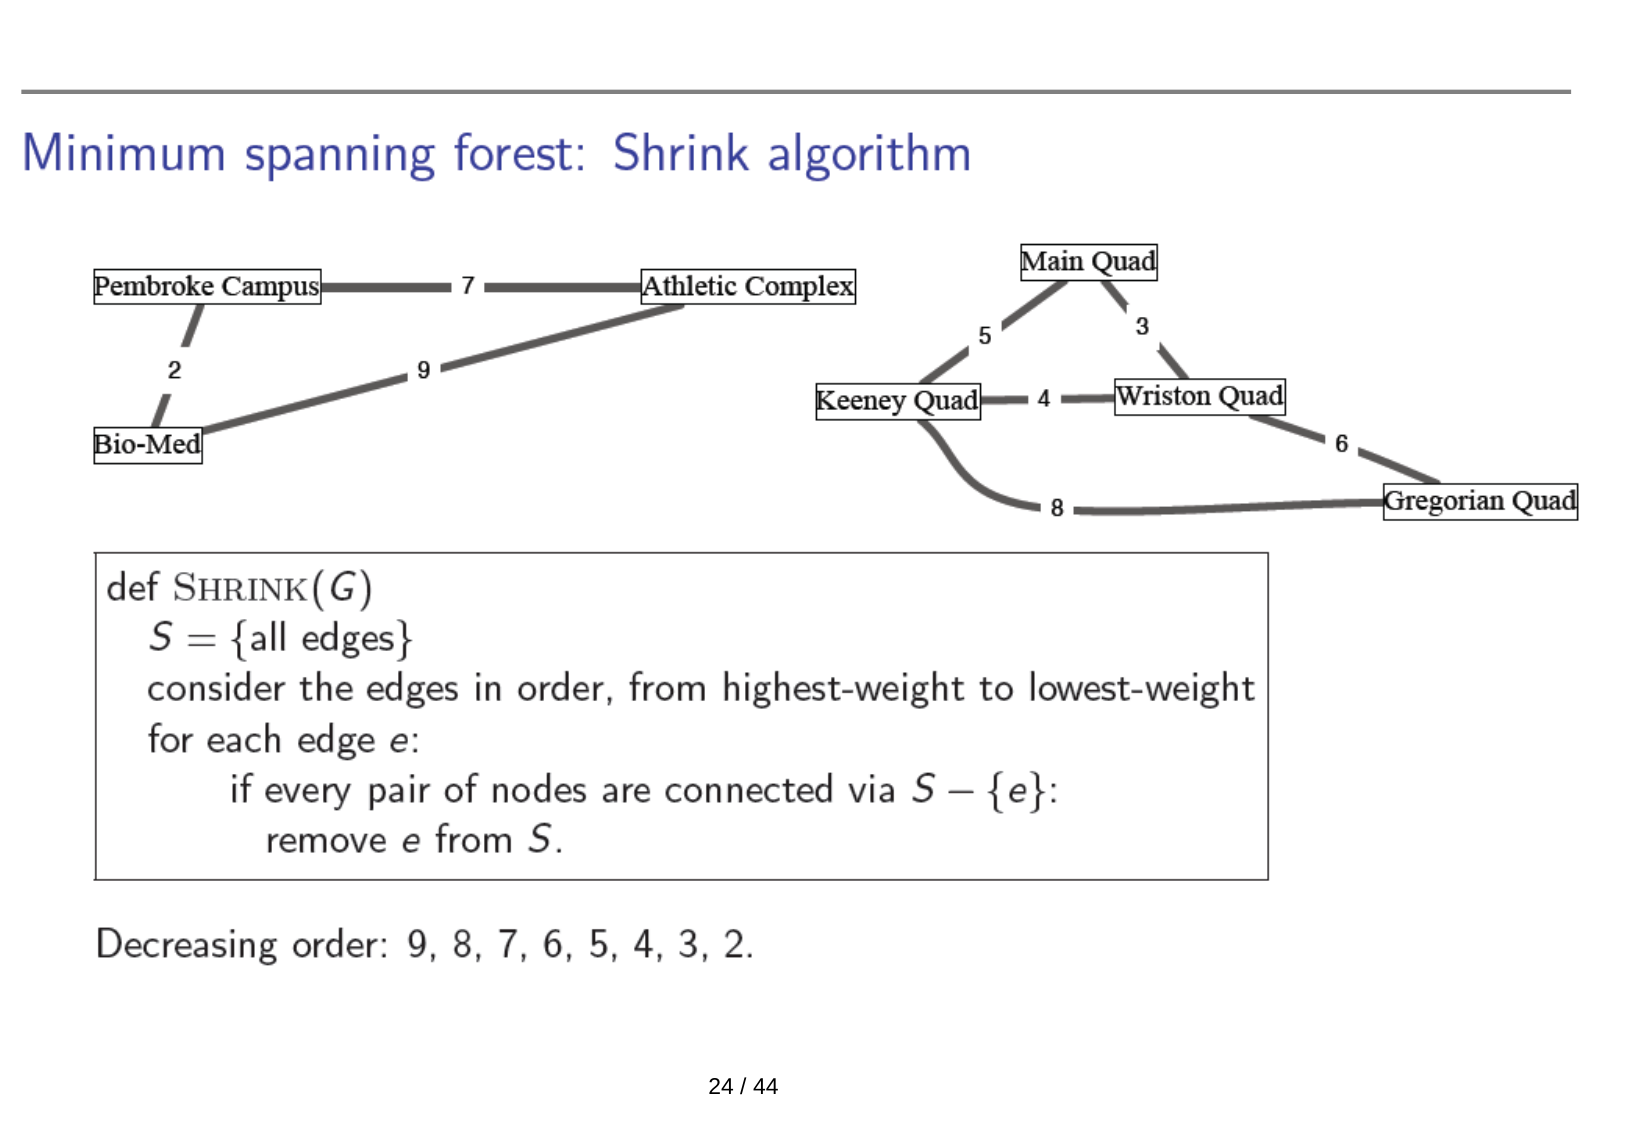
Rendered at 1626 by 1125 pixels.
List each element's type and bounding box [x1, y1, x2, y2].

picture [0, 111, 1625, 1014]
